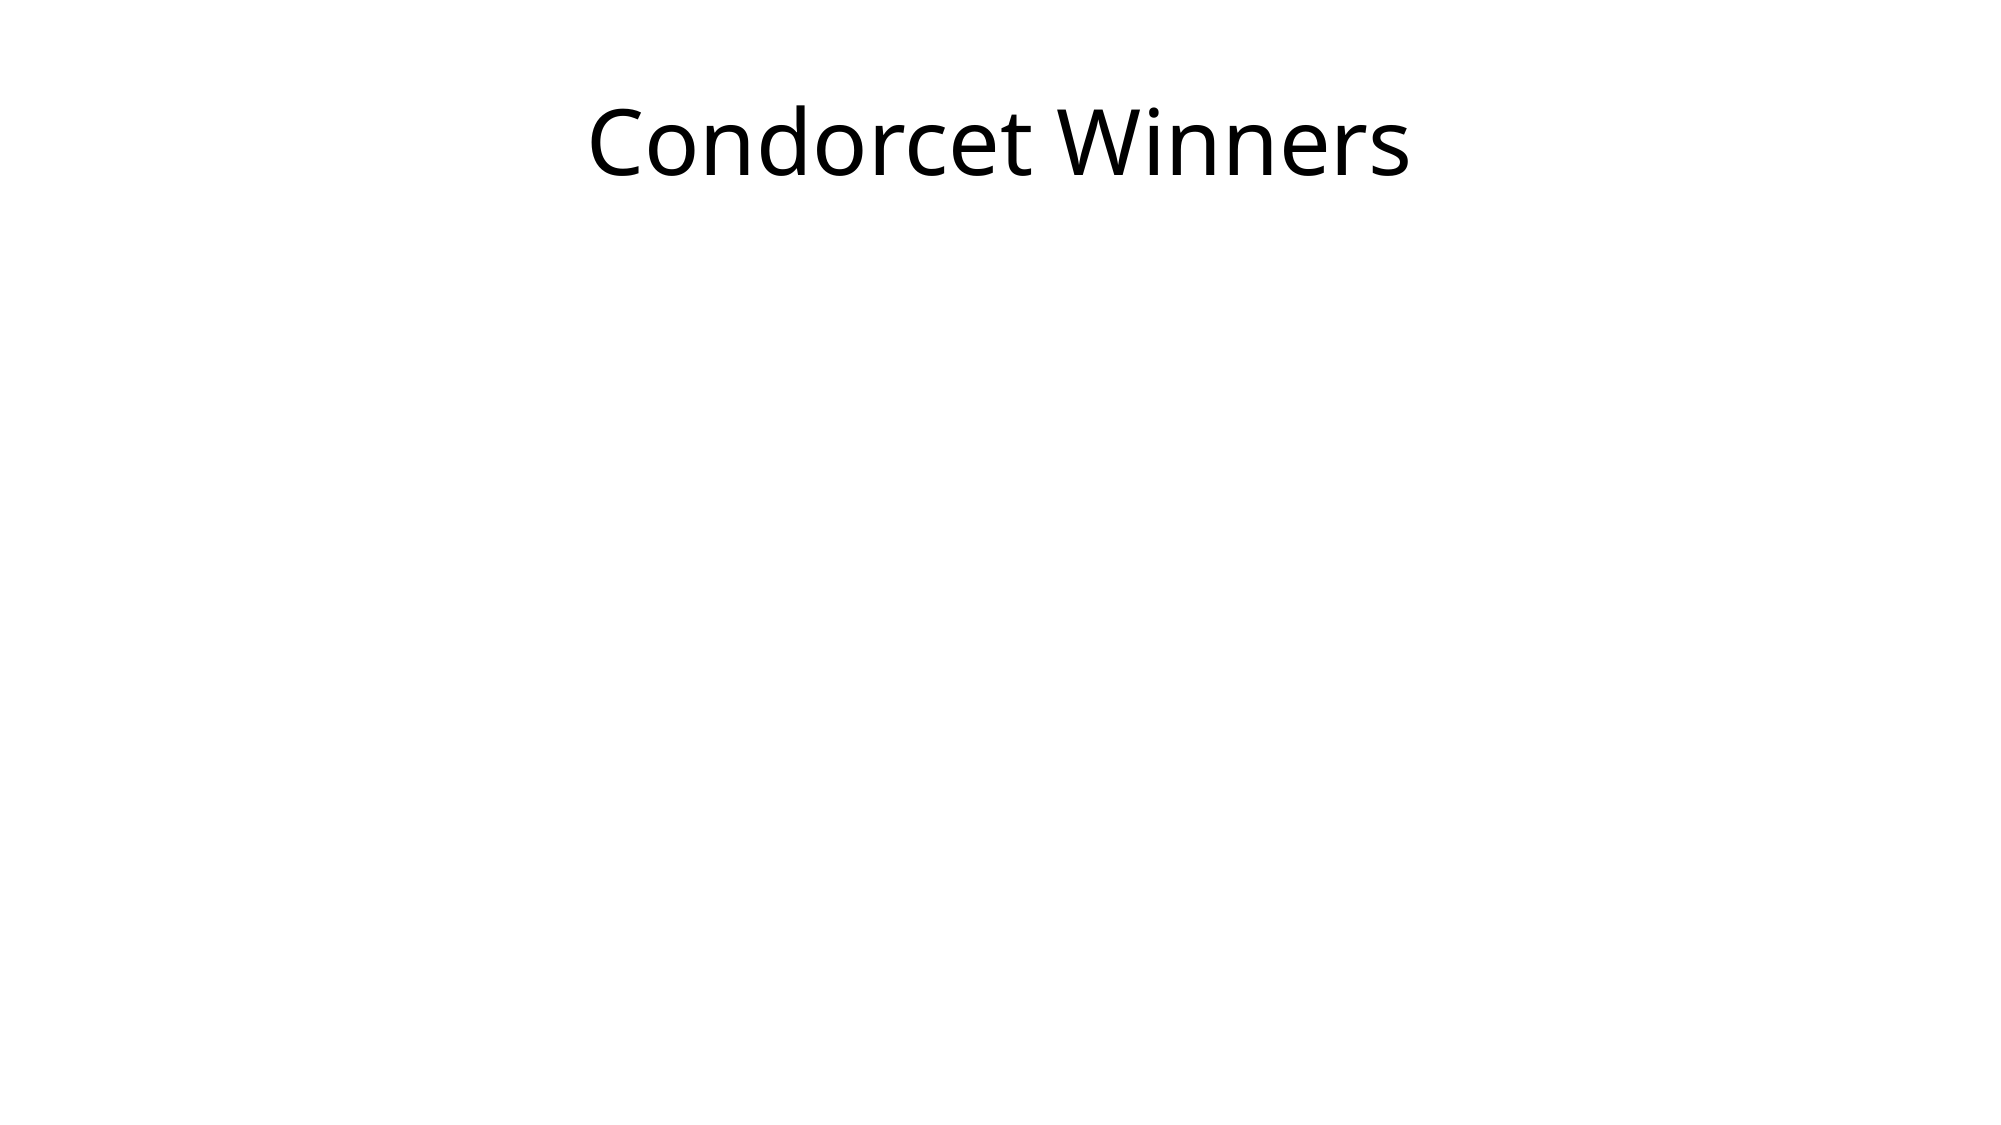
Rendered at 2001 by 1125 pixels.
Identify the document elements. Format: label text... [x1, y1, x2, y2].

title Condorcet Winners [99, 45, 1900, 233]
